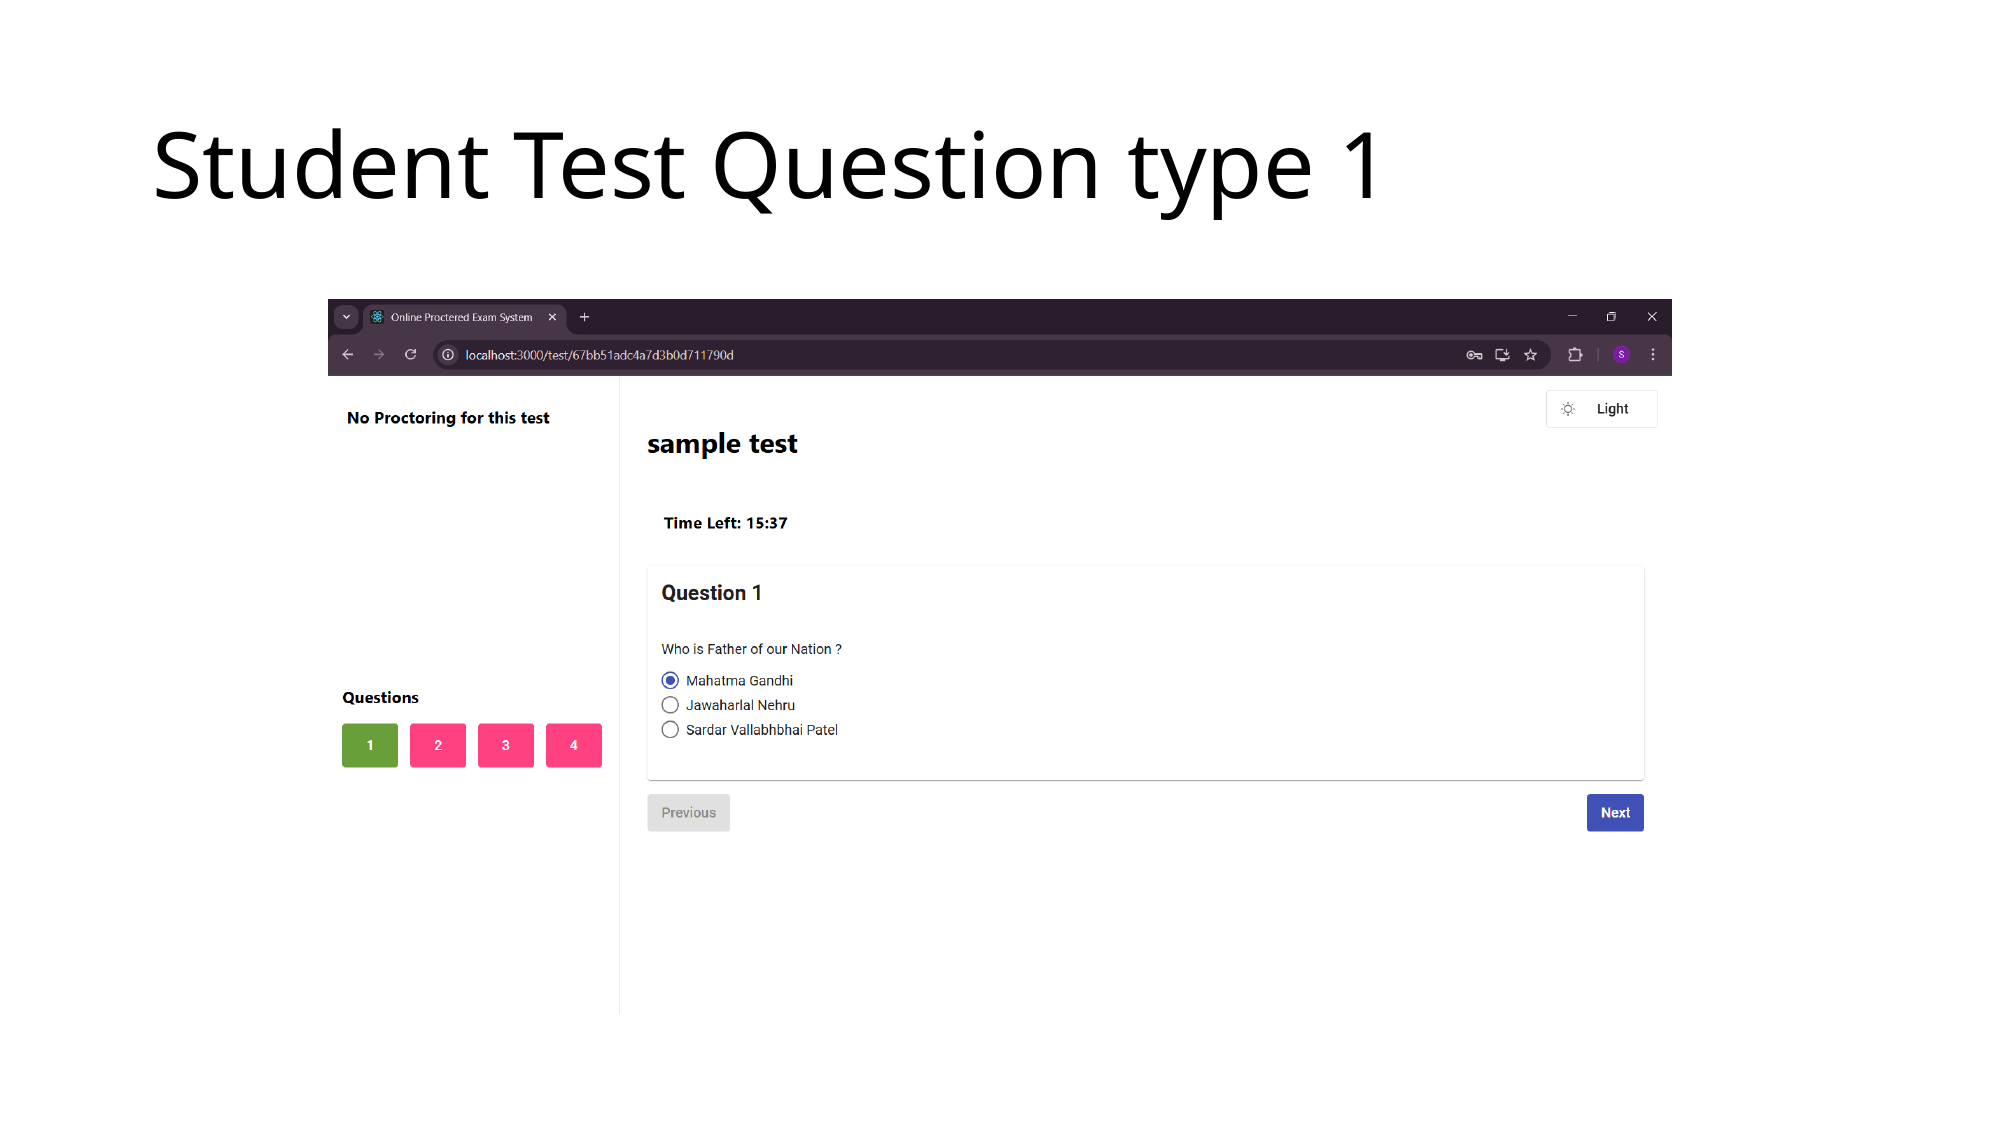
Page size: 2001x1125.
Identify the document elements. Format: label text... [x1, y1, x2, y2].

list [328, 299, 1672, 1014]
title Student Test Question type 1 [137, 59, 1863, 278]
